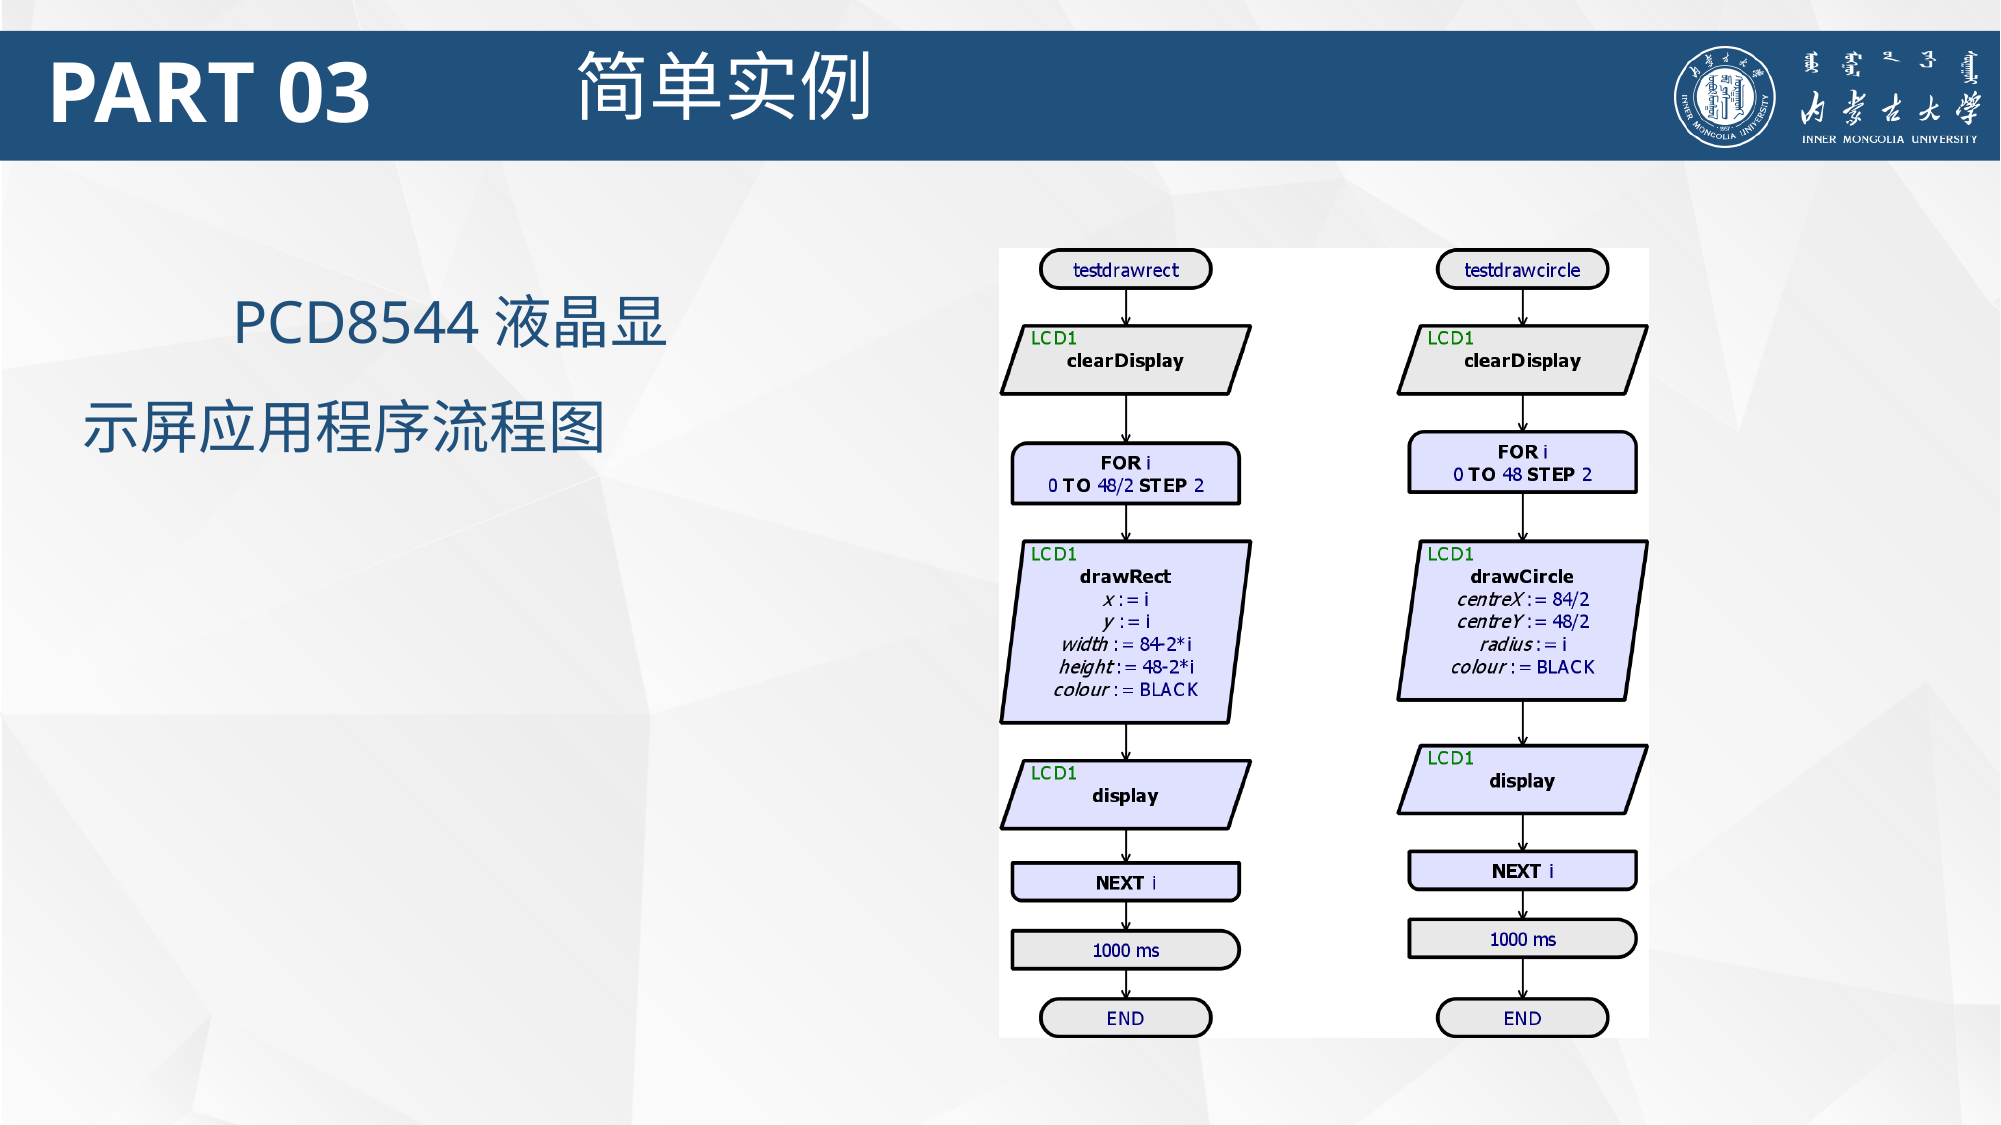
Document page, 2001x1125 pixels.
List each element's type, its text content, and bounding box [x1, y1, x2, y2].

picture [1673, 46, 1986, 150]
text_box PCD8544液晶显示屏应用程序流程图 [67, 243, 717, 468]
picture [0, 0, 2001, 1125]
list PART 03 [32, 42, 481, 148]
list 简单实例 [559, 42, 1485, 158]
